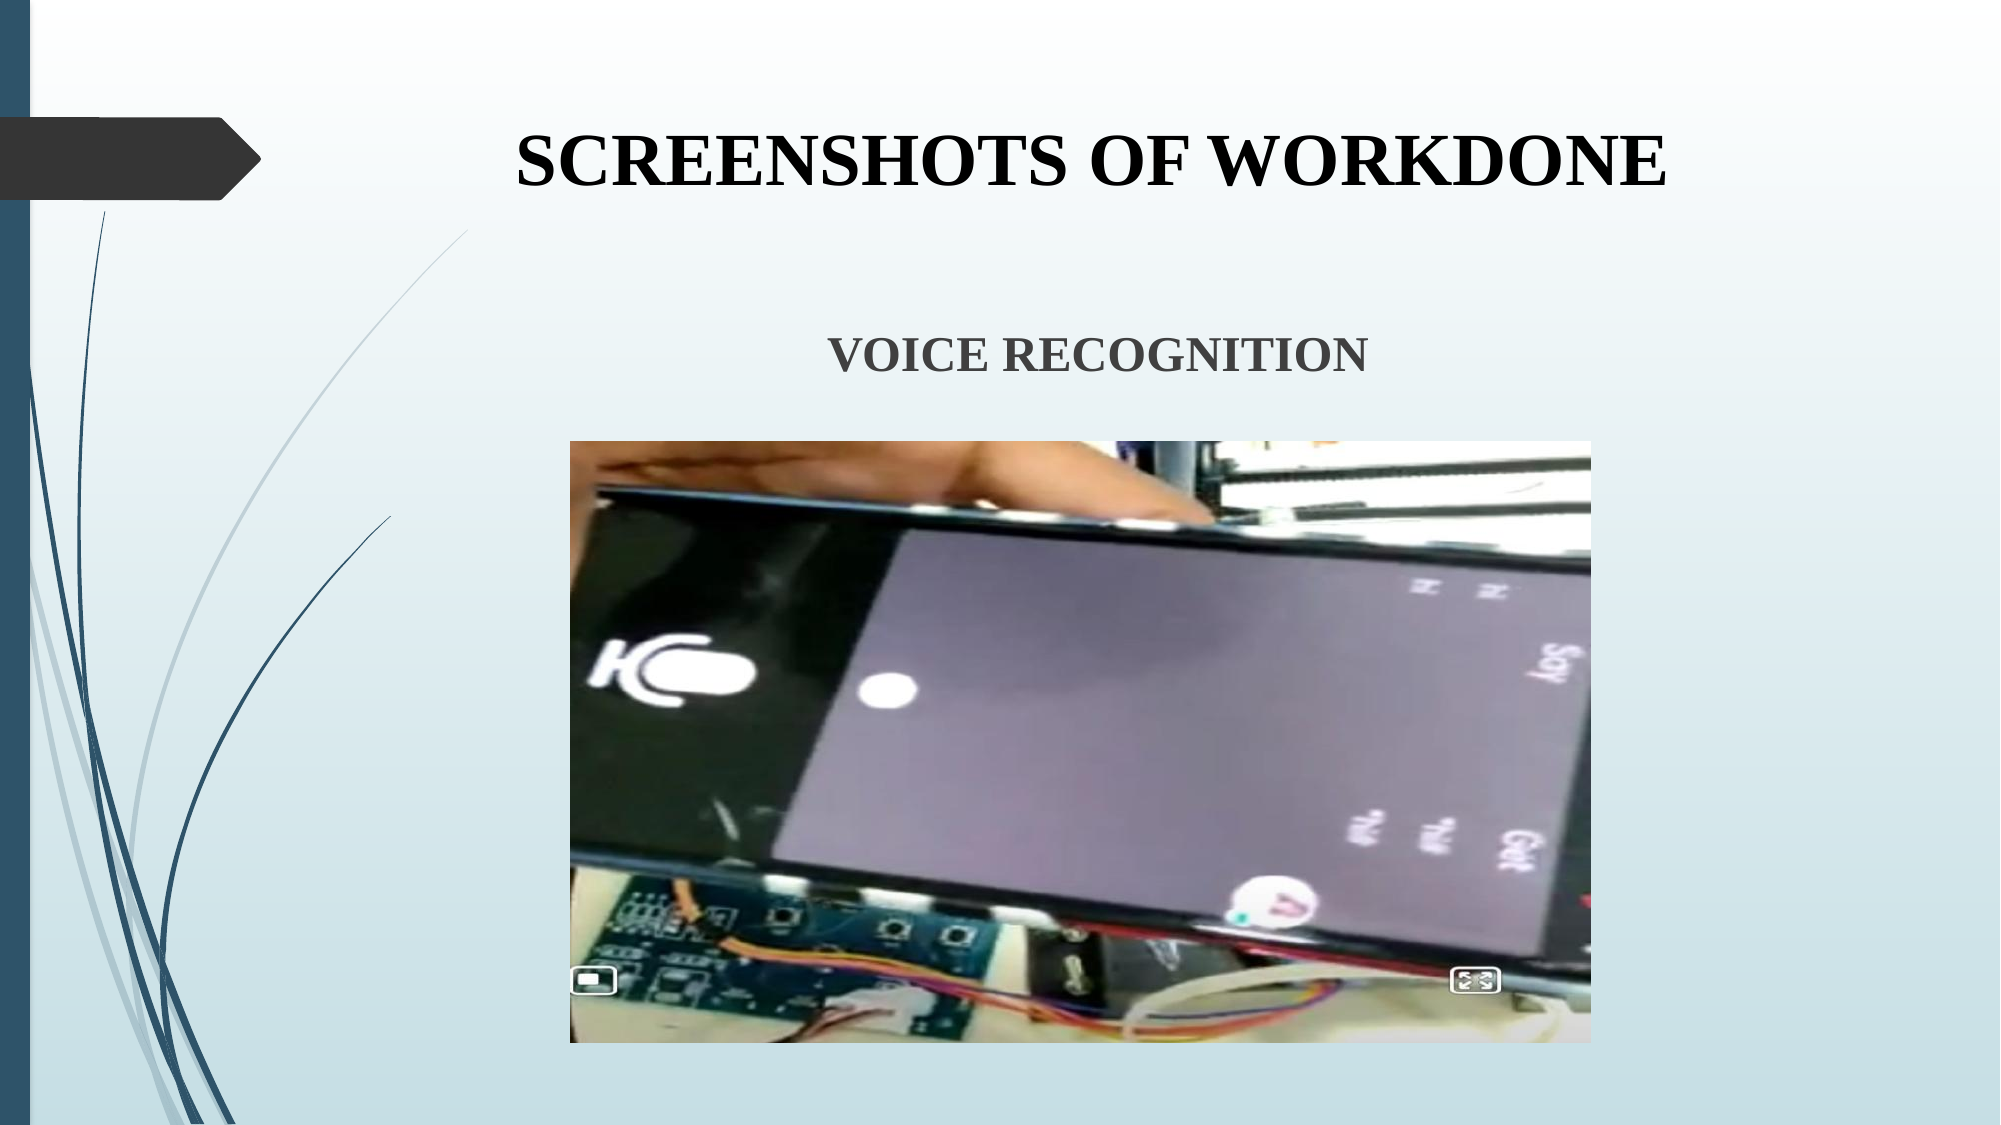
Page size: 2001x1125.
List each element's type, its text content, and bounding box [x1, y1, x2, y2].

title SCREENSHOTS OF WORKDONE [425, 102, 1888, 313]
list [570, 441, 1591, 1043]
list VOICE RECOGNITION [424, 232, 1821, 1068]
